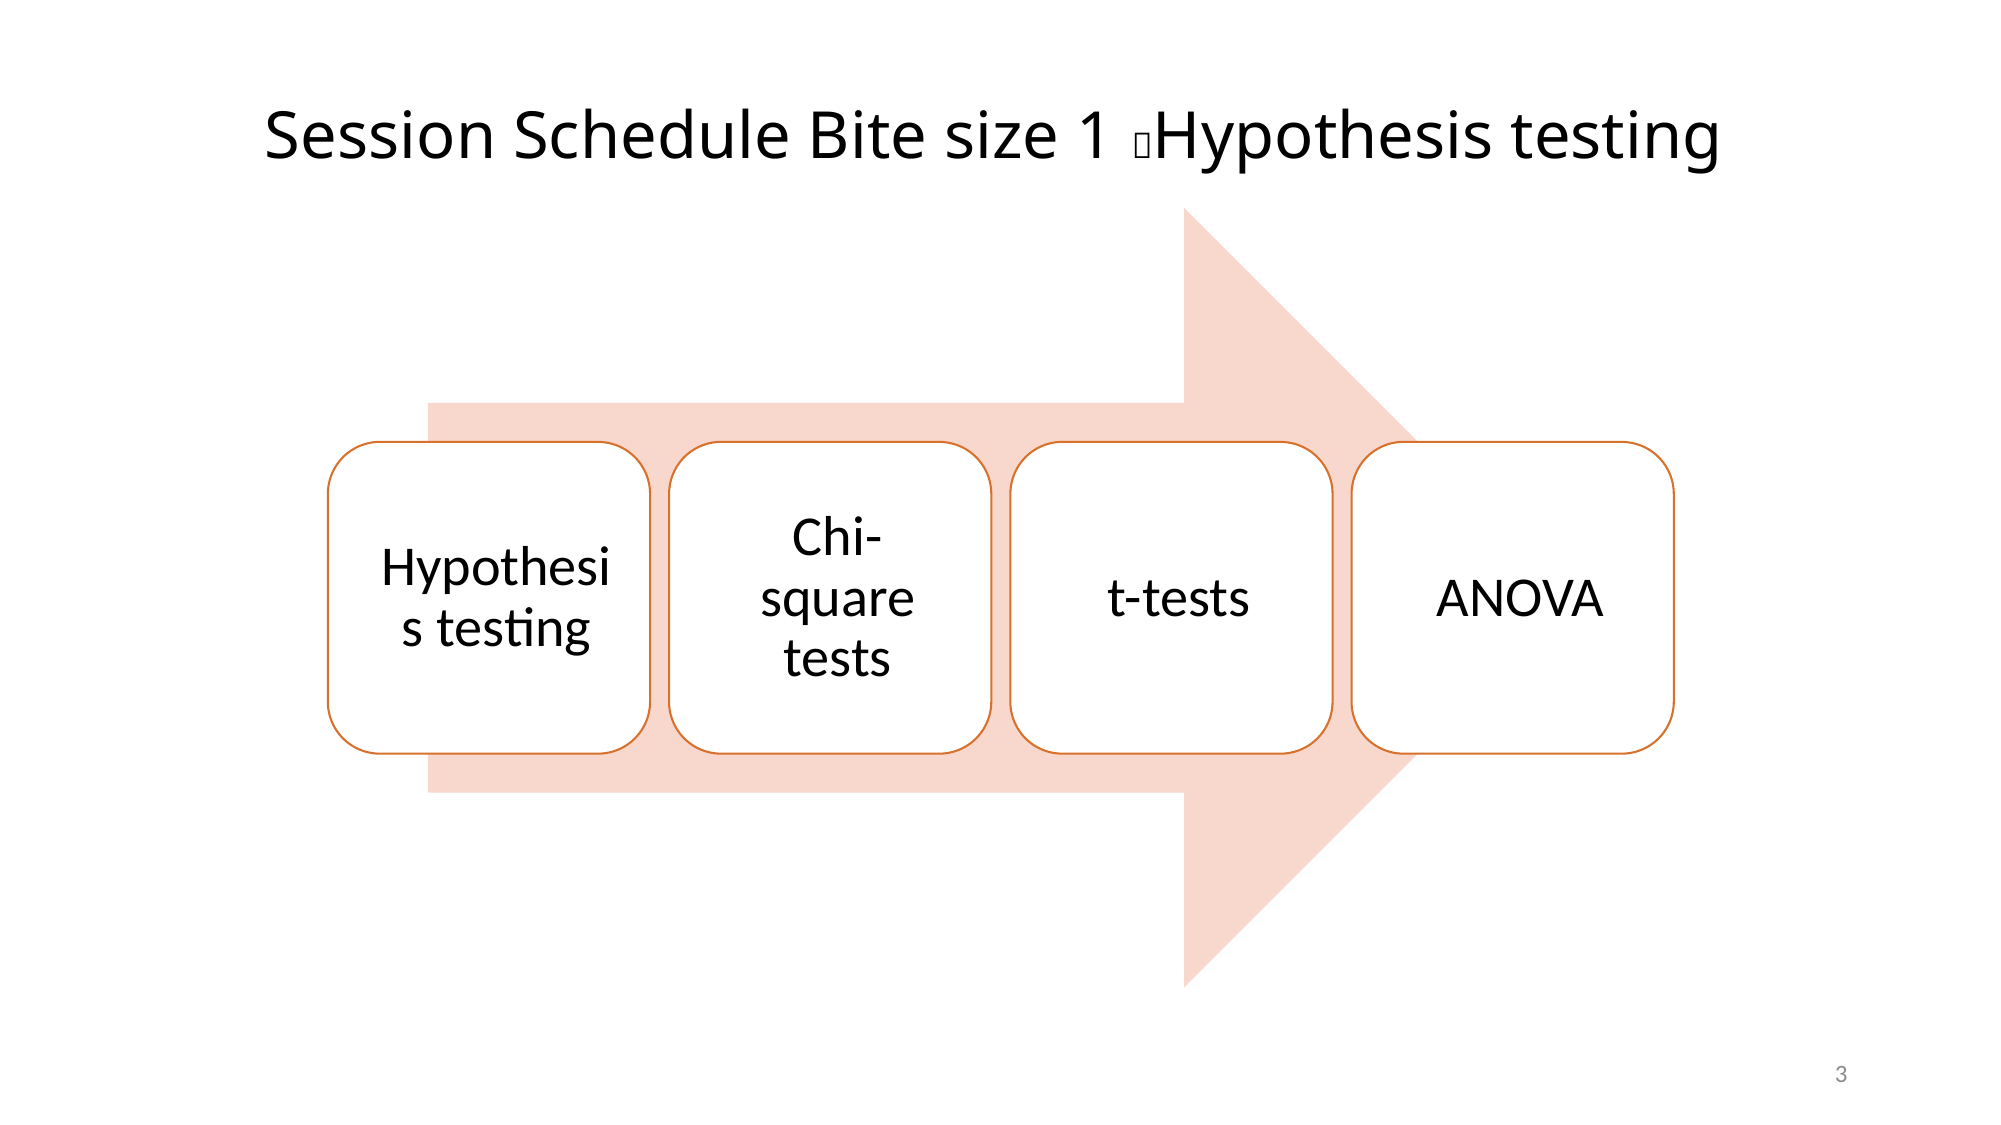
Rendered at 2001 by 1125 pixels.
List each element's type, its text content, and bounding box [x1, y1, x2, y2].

title Session Schedule Bite size 1 Hypothesis testing [249, 66, 1812, 209]
slide_number 3 [1412, 1042, 1863, 1103]
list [326, 207, 1675, 988]
